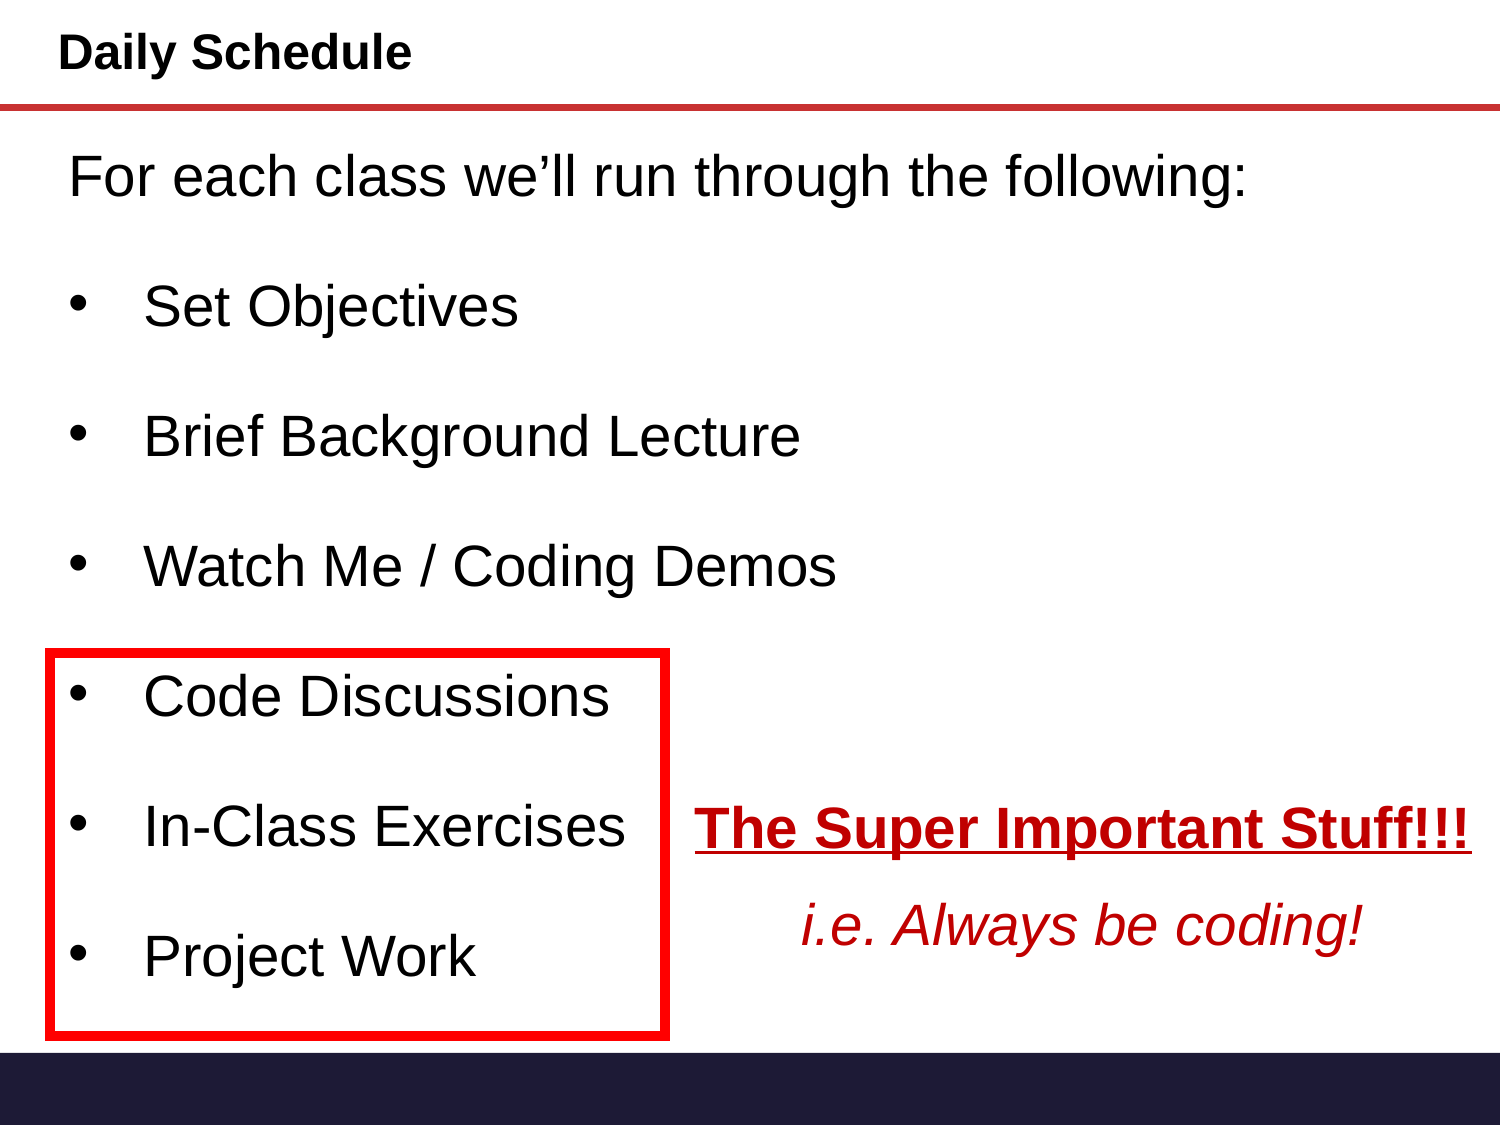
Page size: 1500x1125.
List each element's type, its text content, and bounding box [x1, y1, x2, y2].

text_box For each class we’ll run through the following: Set Objectives Brief Background Lecture Watch Me / Coding Demos Code Discussions In-Class Exercises Project Work [16, 122, 1484, 1003]
title Daily Schedule [49, 0, 948, 108]
text_box i.e. Always be coding! [794, 880, 1373, 965]
text_box The Super Important Stuff!!! [686, 782, 1480, 868]
text_box [49, 653, 665, 1037]
